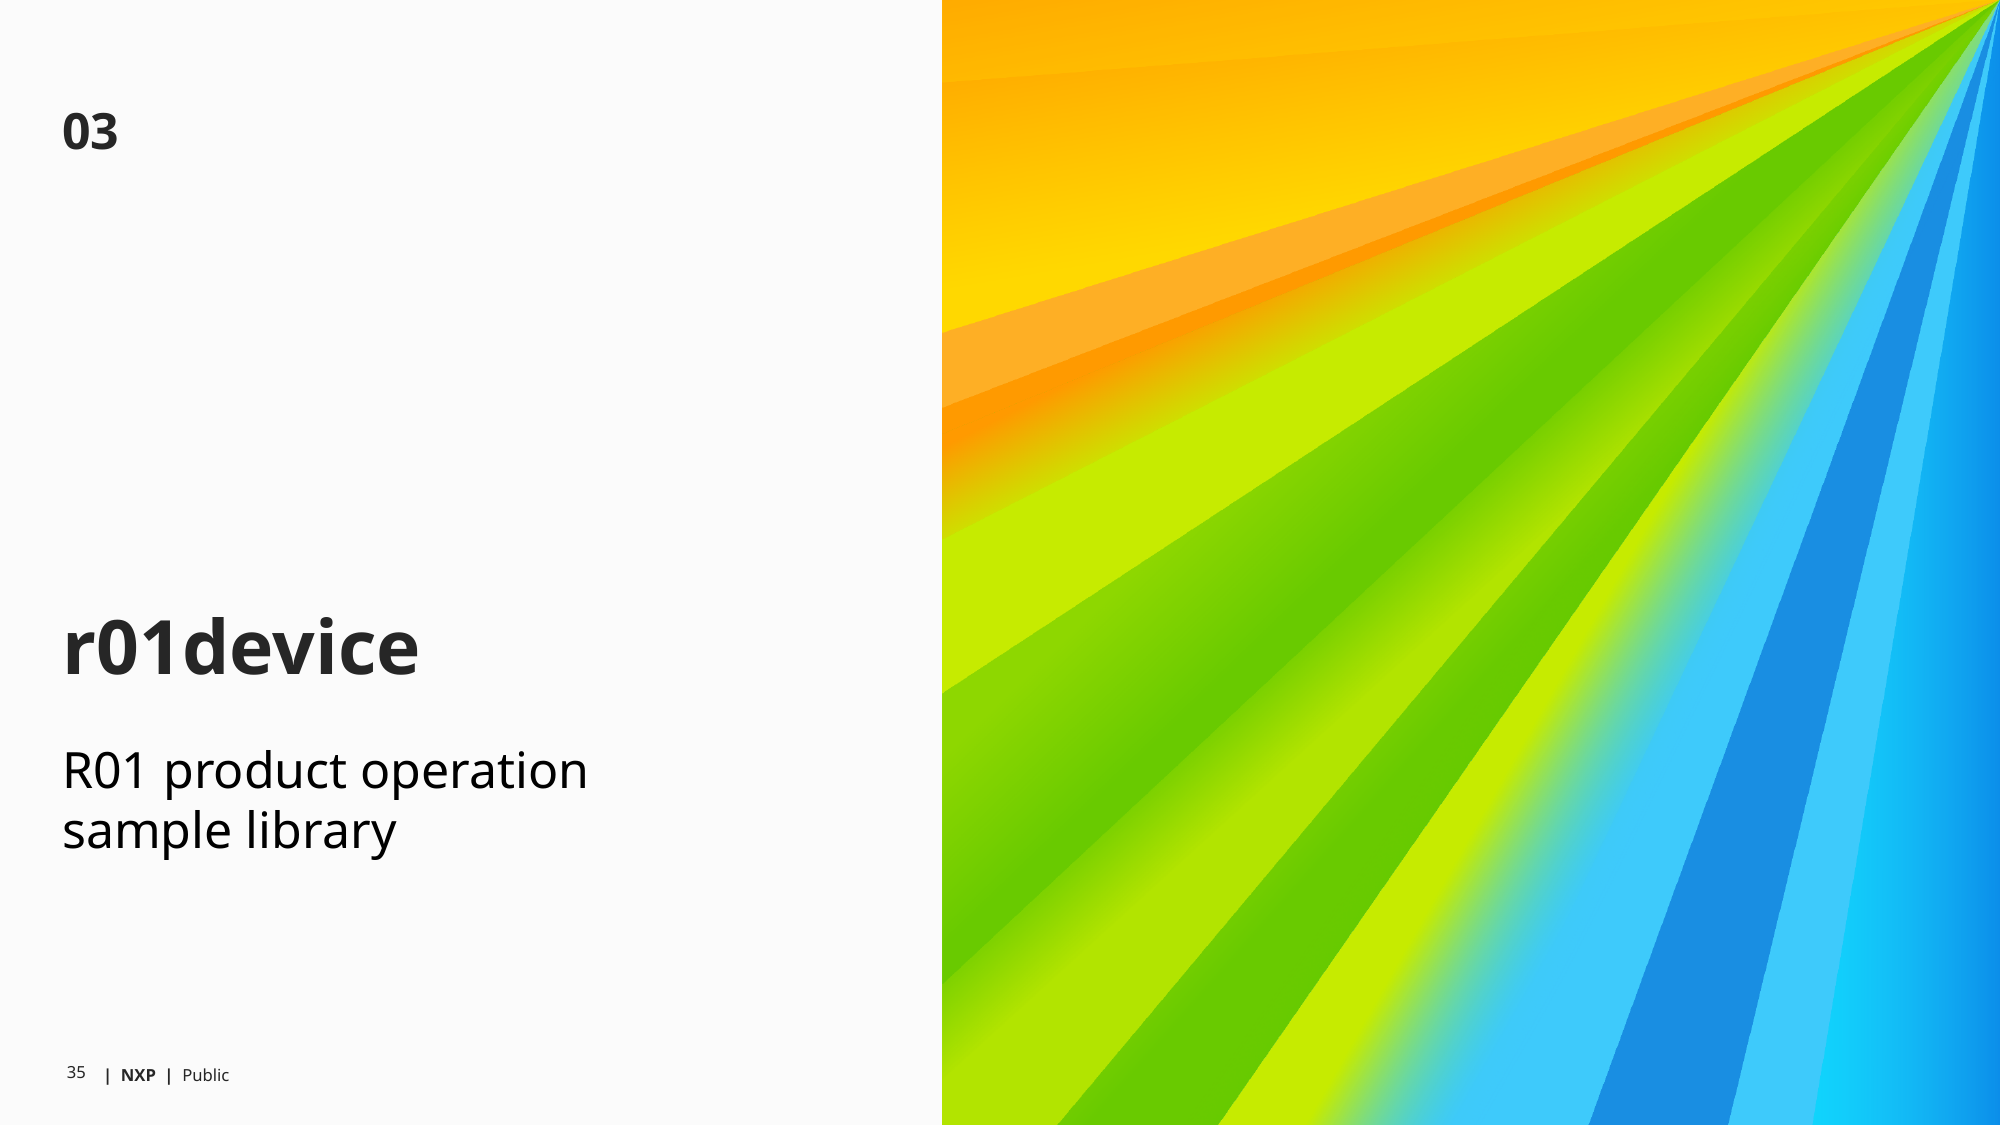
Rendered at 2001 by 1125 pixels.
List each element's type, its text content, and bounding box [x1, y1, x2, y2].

list R01 product operation sample library [62, 738, 757, 878]
picture [942, 0, 2000, 1125]
title r01device [62, 299, 757, 690]
list 03 [62, 79, 186, 160]
